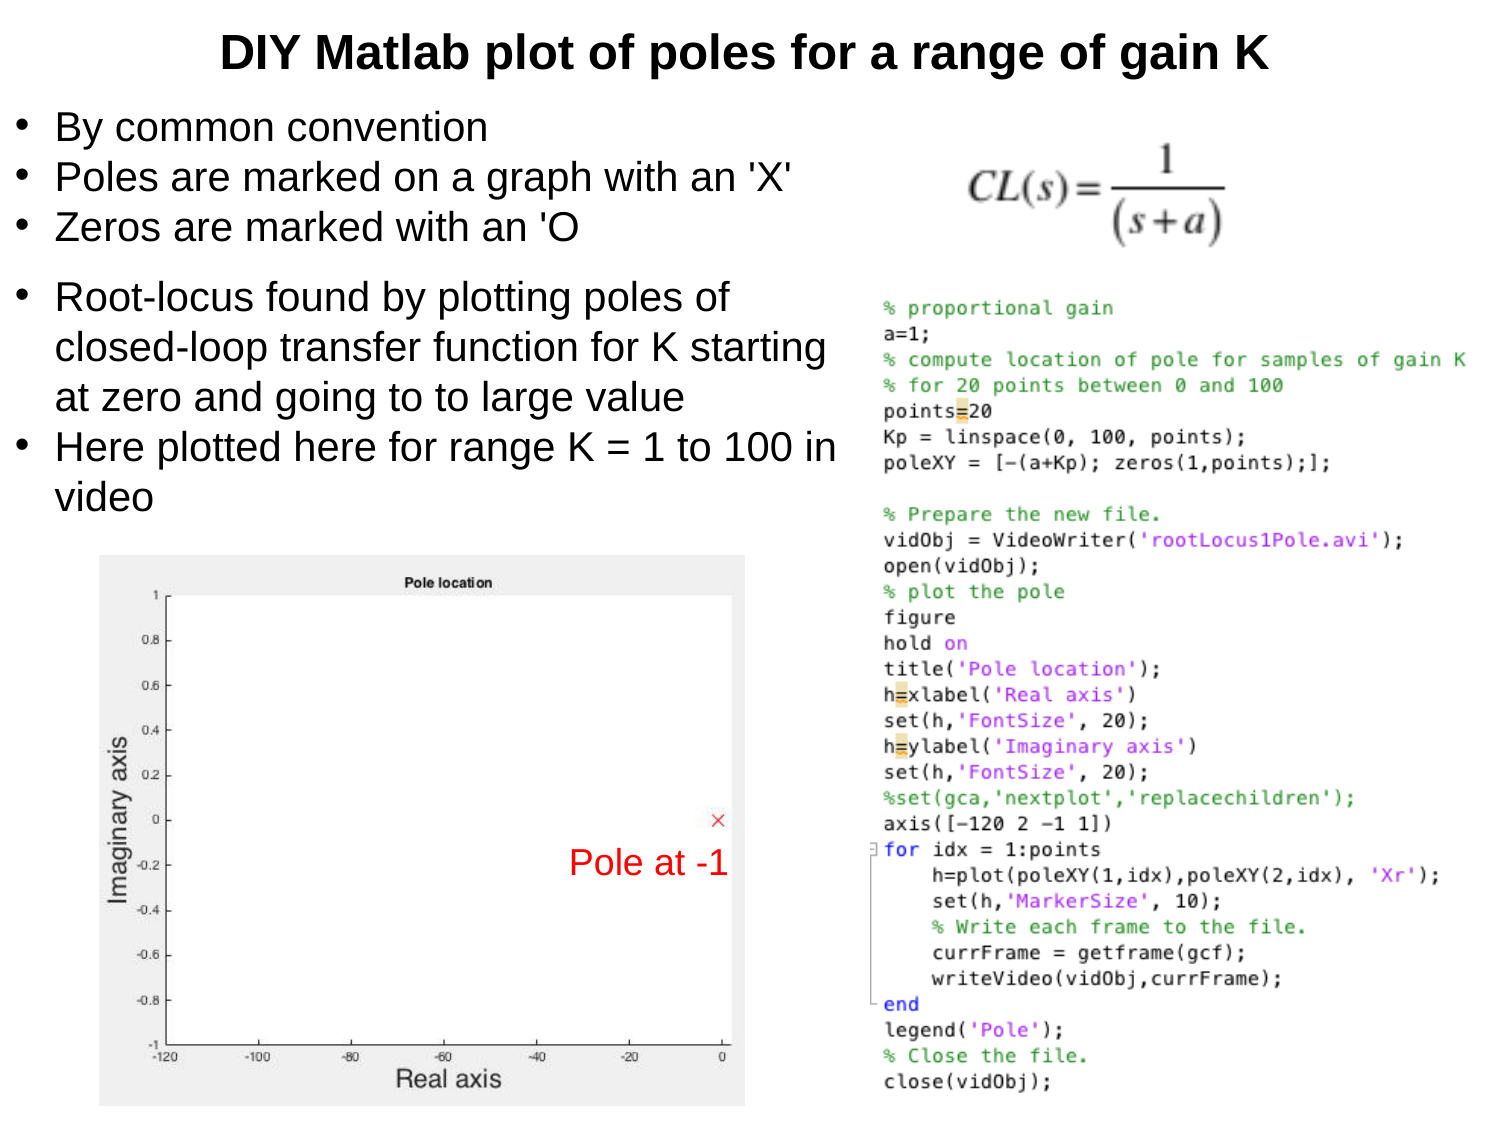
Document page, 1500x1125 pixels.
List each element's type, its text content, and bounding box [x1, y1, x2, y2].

picture [870, 288, 1486, 1099]
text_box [964, 133, 1227, 251]
text_box Root-locus found by plotting poles of closed-loop transfer function for K starting at zero and going to to large value Here plotted here for range K = 1 to 100 in video [0, 262, 871, 528]
text_box DIY Matlab plot of poles for a range of gain K [170, 7, 1321, 93]
text_box By common convention Poles are marked on a graph with an 'X' Zeros are marked with an 'O [0, 92, 871, 257]
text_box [98, 554, 746, 1107]
